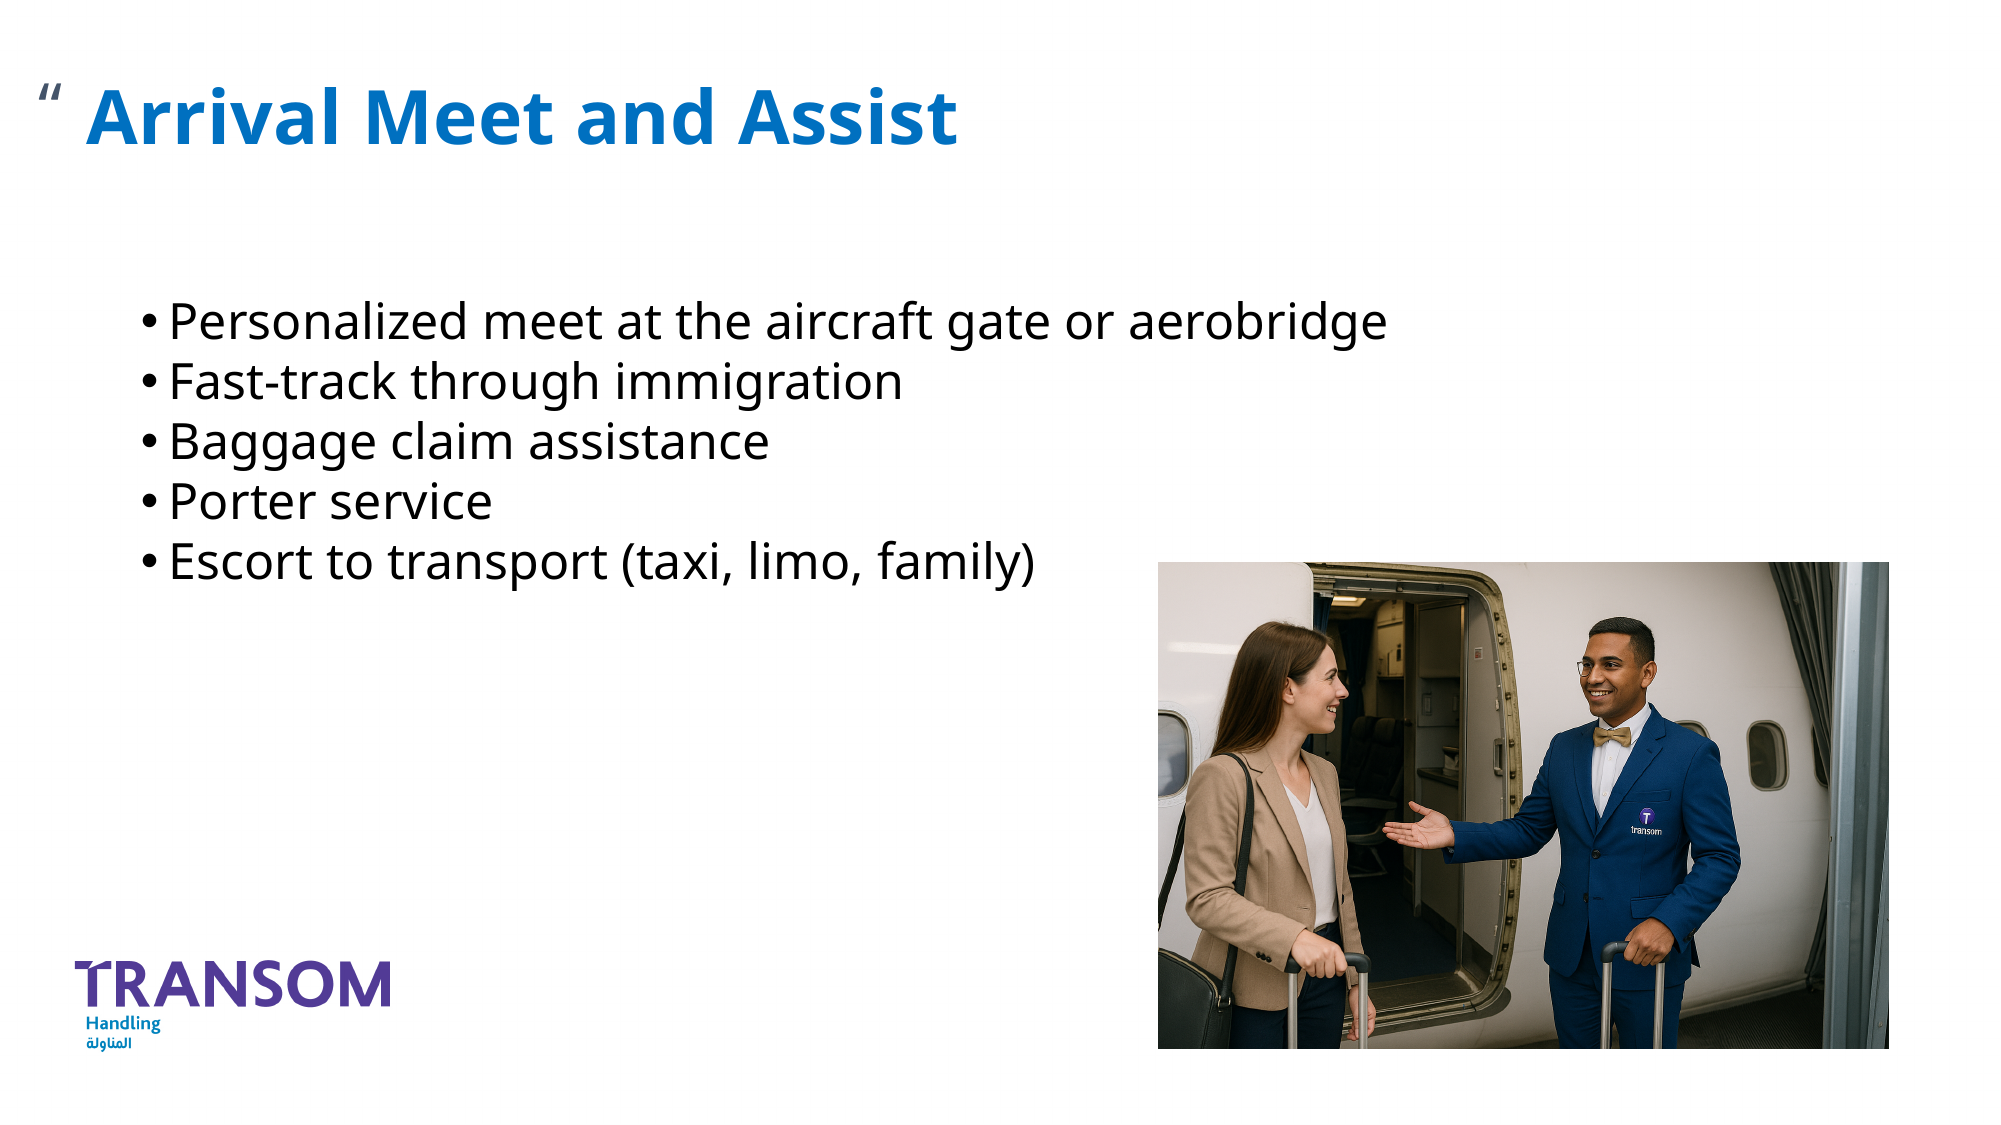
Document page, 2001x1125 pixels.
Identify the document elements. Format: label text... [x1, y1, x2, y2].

picture [0, 0, 2001, 1125]
text_box Arrival Meet and Assist [71, 62, 1074, 168]
text_box Personalized meet at the aircraft gate or aerobridge Fast-track through immigration Baggage claim assistance Porter service Escort to transport (taxi, limo, family) [126, 282, 1524, 598]
